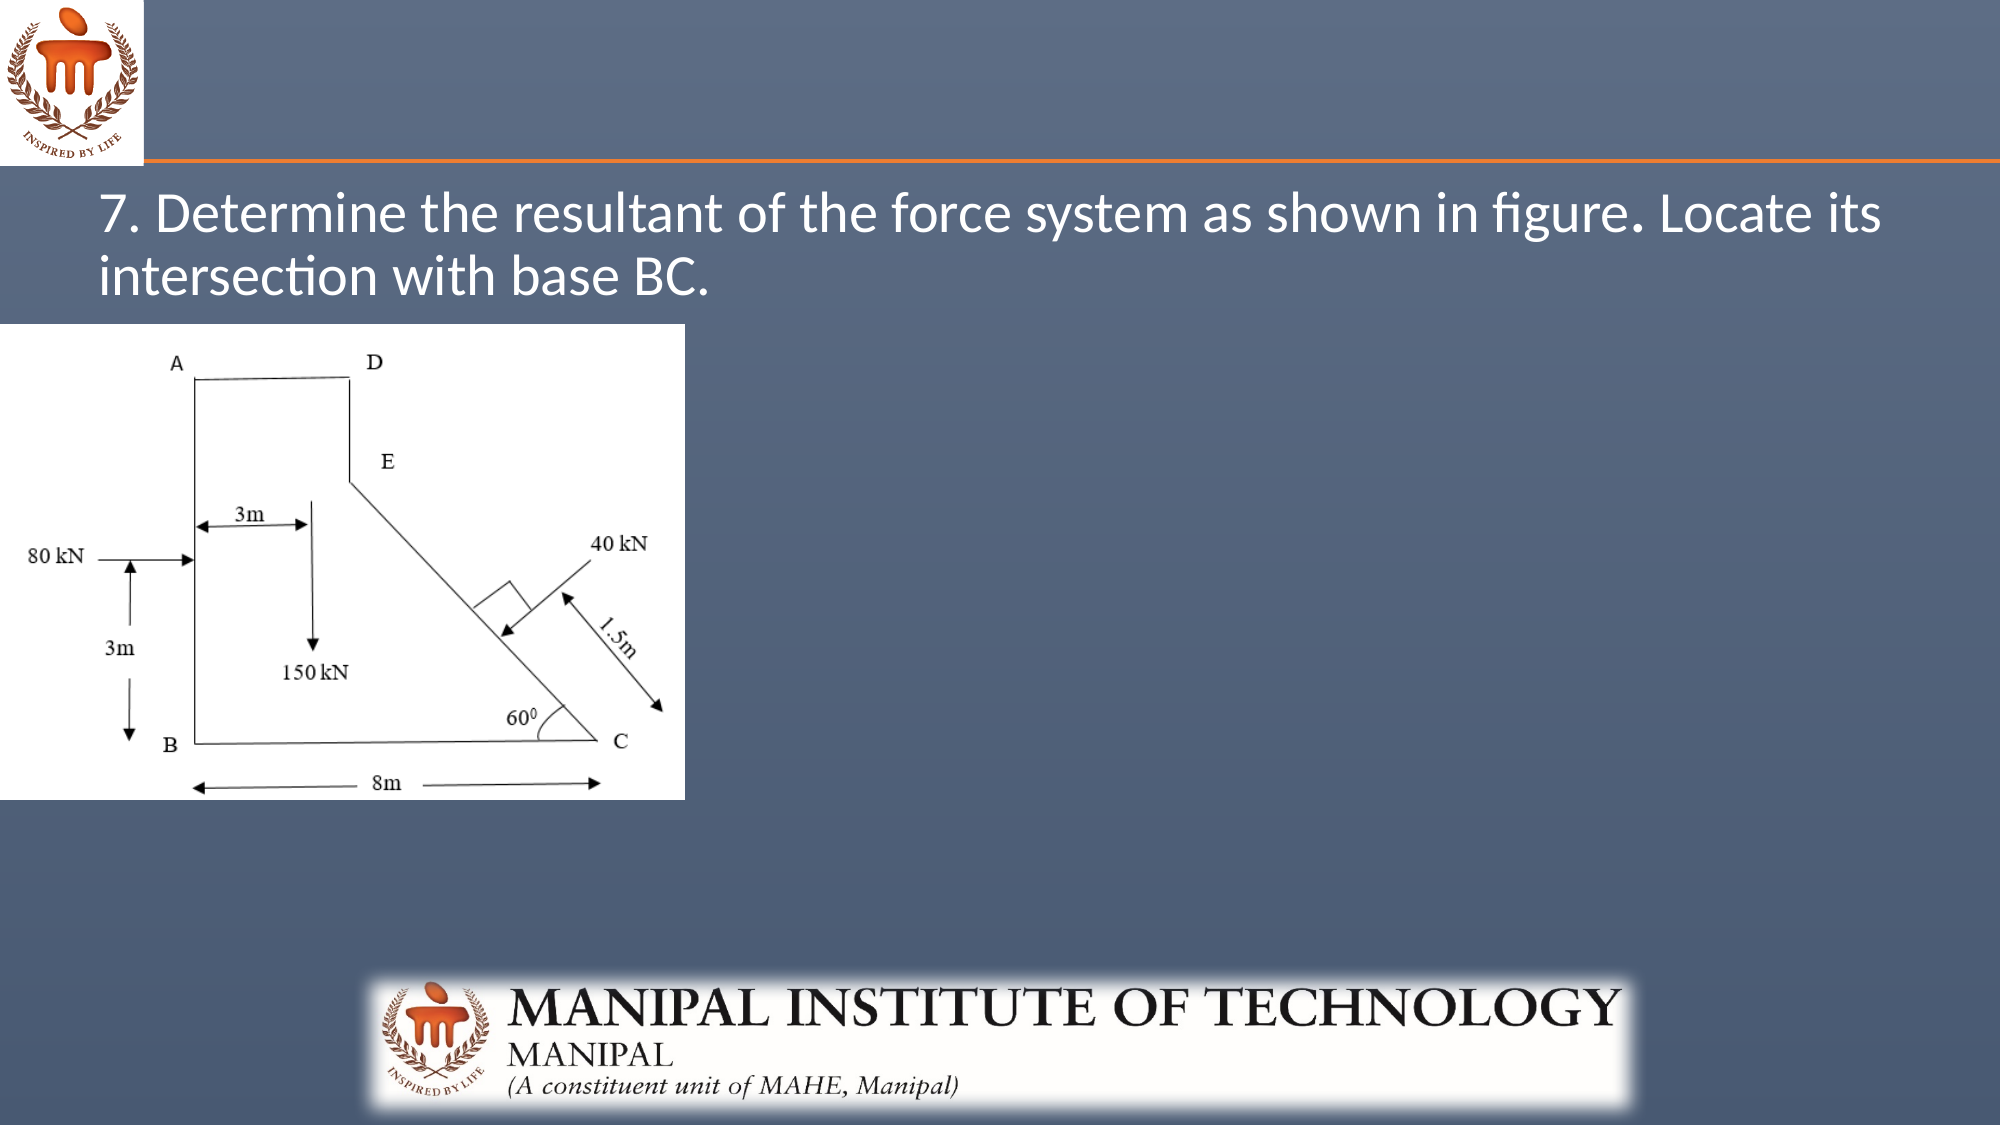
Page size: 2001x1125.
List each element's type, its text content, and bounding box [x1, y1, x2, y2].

picture [0, 324, 685, 800]
picture [0, 2, 144, 166]
picture [377, 988, 1624, 1103]
list 7. Determine the resultant of the force system as shown in figure. Locate its intersection with base BC. [83, 174, 1925, 358]
